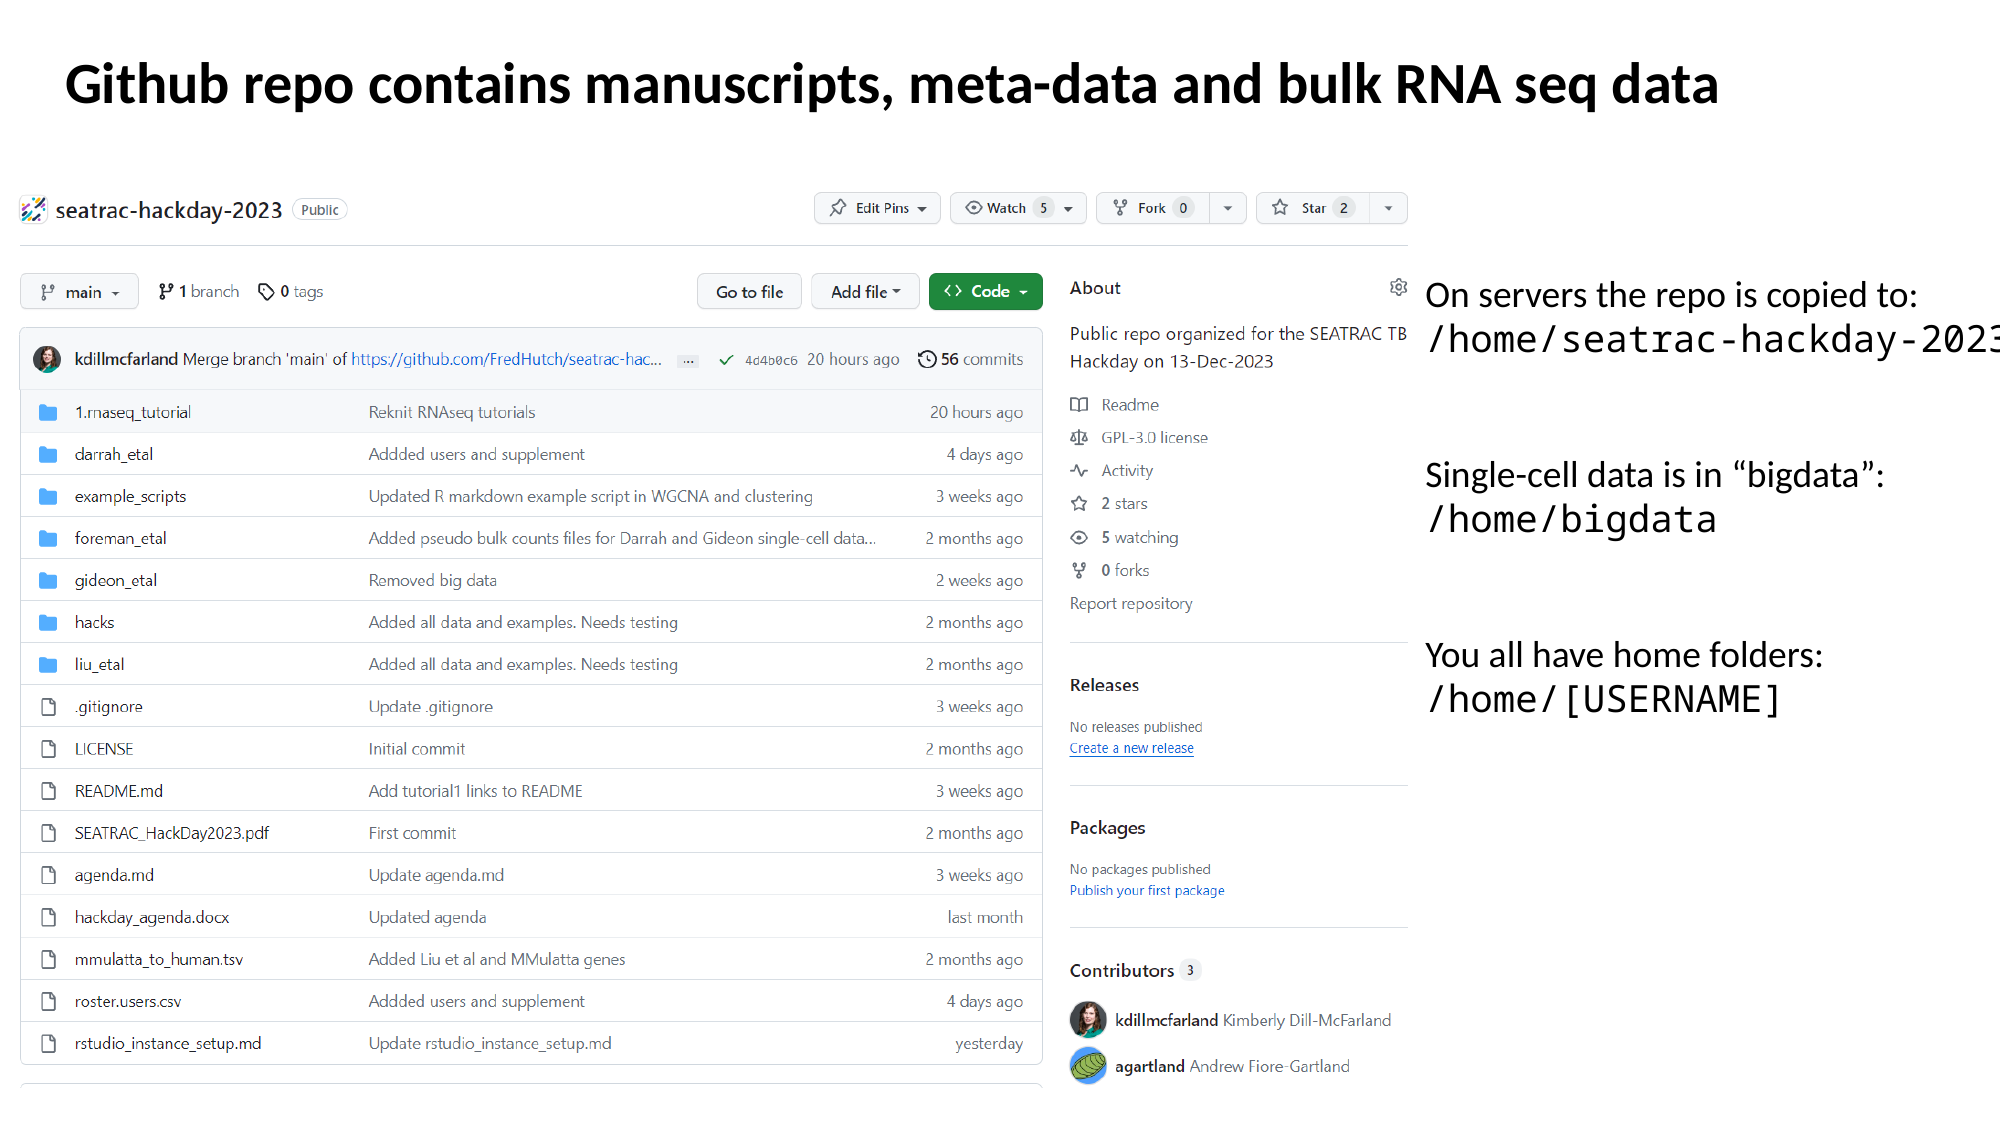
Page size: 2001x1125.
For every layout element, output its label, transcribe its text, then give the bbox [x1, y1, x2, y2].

text_box Github repo contains manuscripts, meta-data and bulk RNA seq data [50, 37, 1779, 123]
text_box On servers the repo is copied to: /home/seatrac-hackday-2023 Single-cell data is in “bigdata”: /home/bigdata You all have home folders: /home/[USERNAME] [1437, 262, 2000, 728]
picture [0, 185, 1433, 1088]
